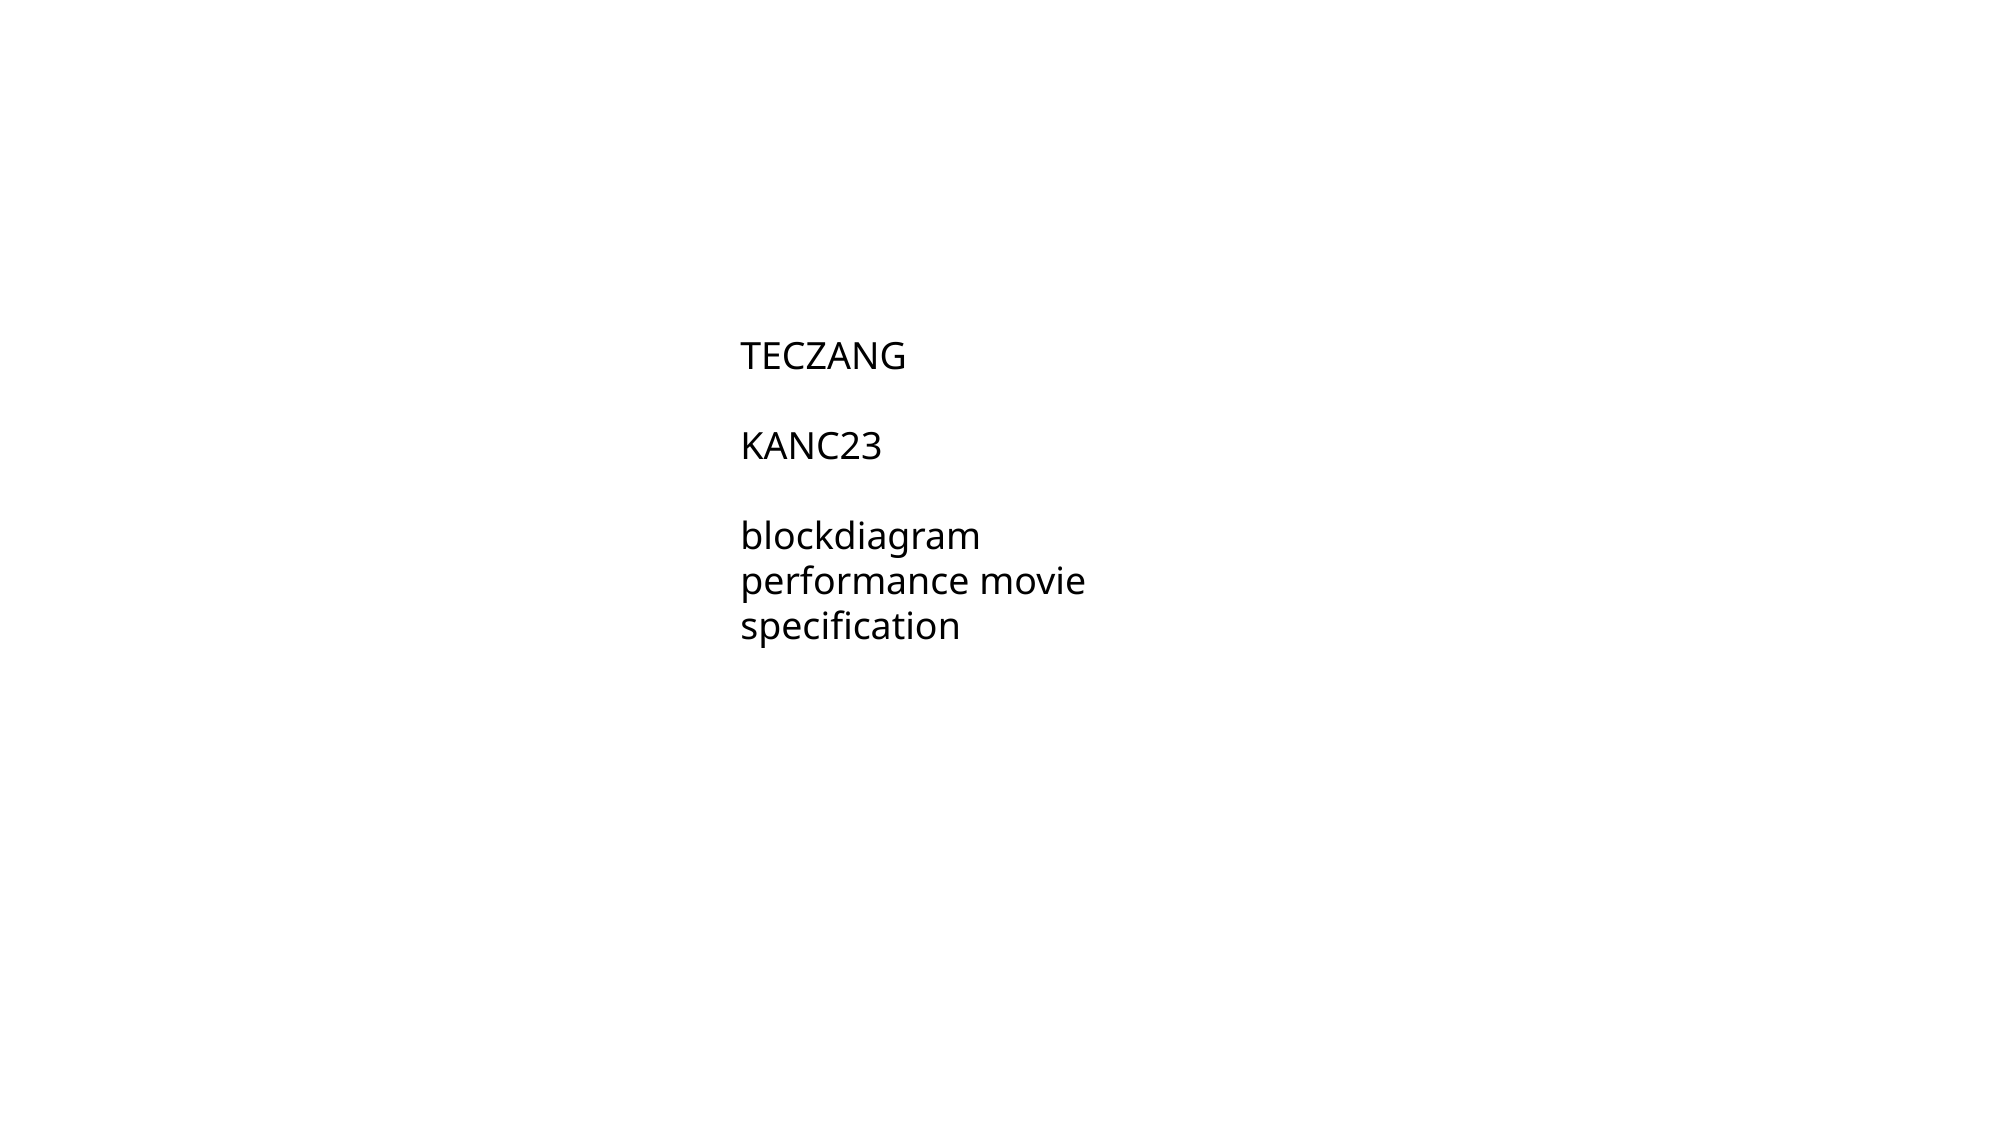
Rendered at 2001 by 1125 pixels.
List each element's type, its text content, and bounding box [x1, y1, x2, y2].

text_box TECZANG KANC23 blockdiagram performance movie specification [725, 324, 1102, 700]
